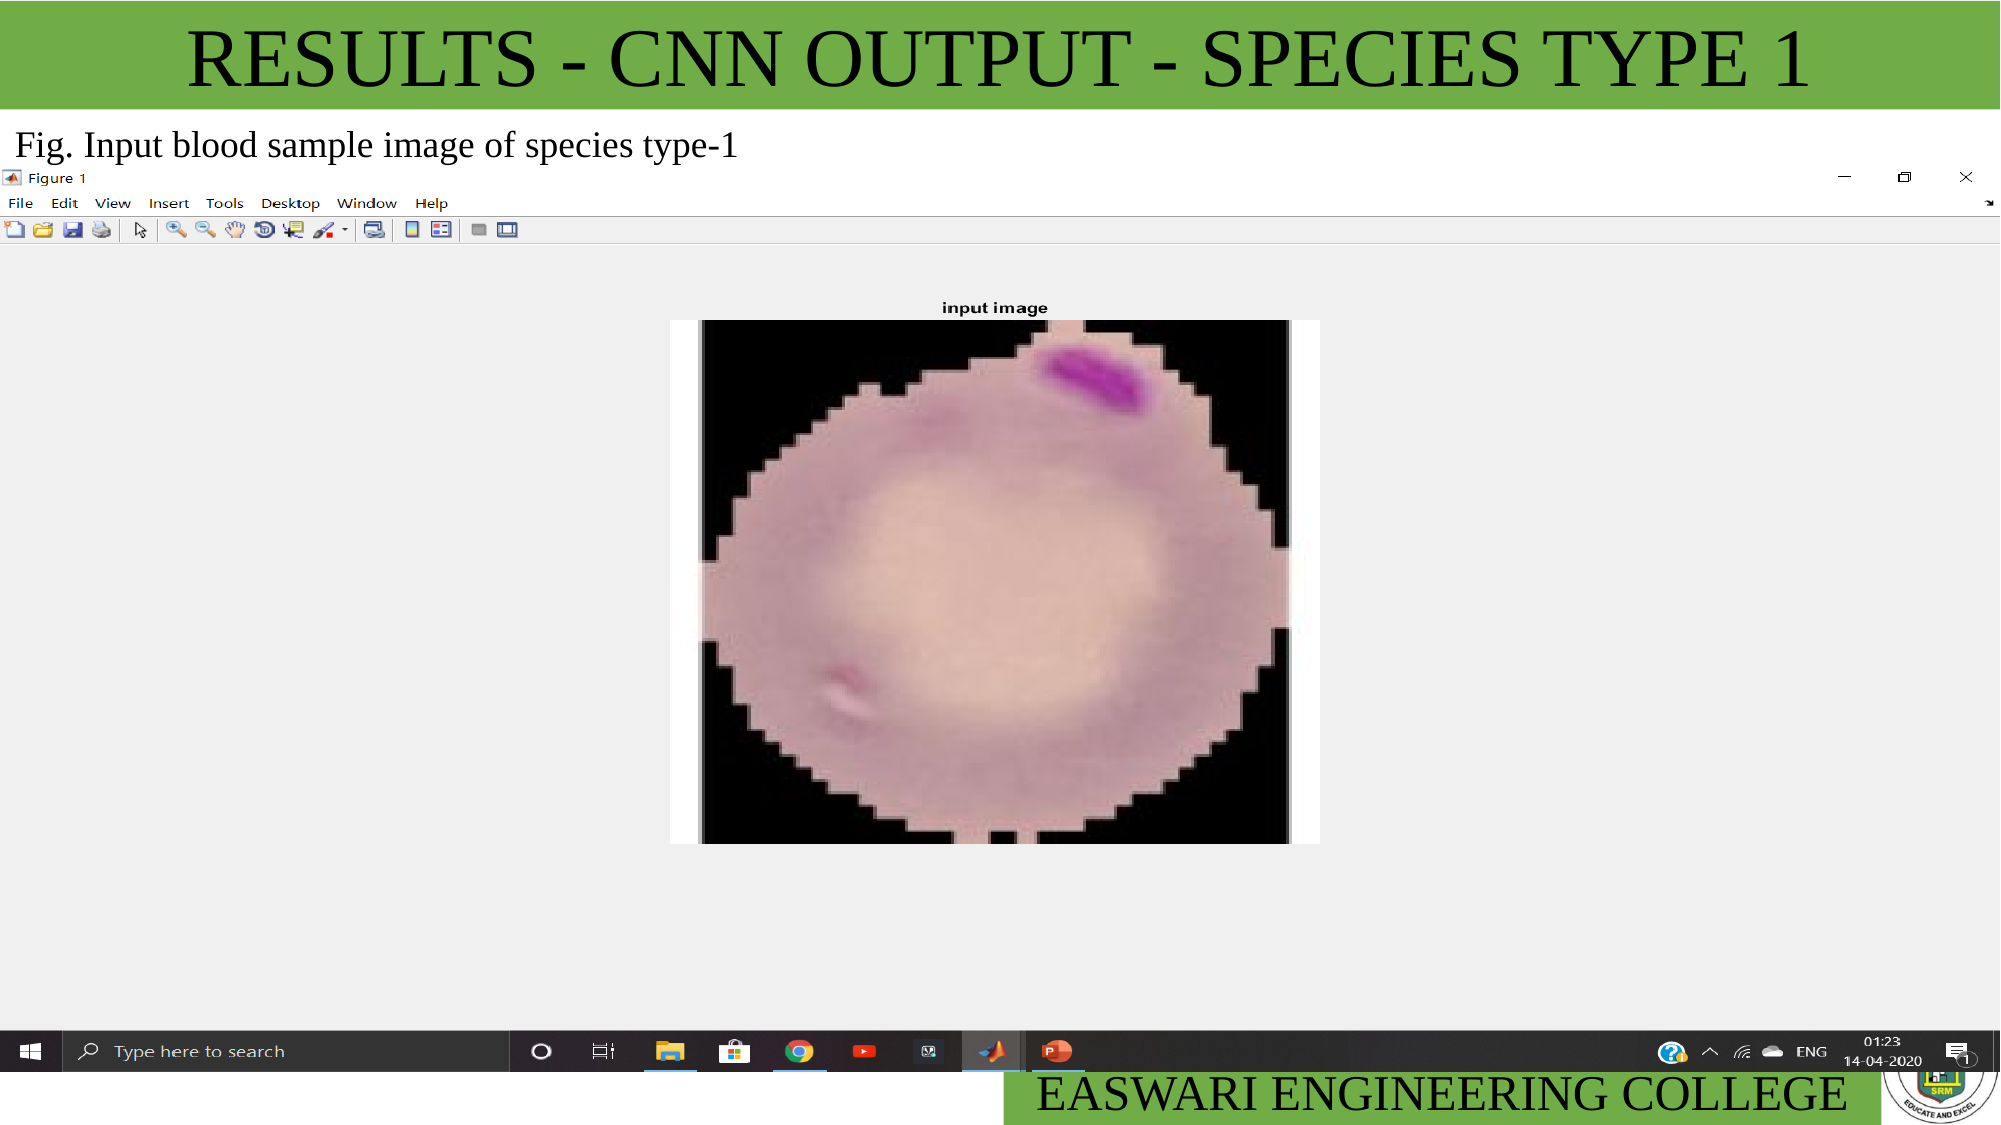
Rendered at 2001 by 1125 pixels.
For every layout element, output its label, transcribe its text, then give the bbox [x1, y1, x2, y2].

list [0, 165, 2000, 1072]
picture [1882, 1072, 1998, 1124]
text_box Fig. Input blood sample image of species type-1 [0, 112, 976, 165]
title RESULTS - CNN OUTPUT - SPECIES TYPE 1 [137, 0, 1863, 123]
